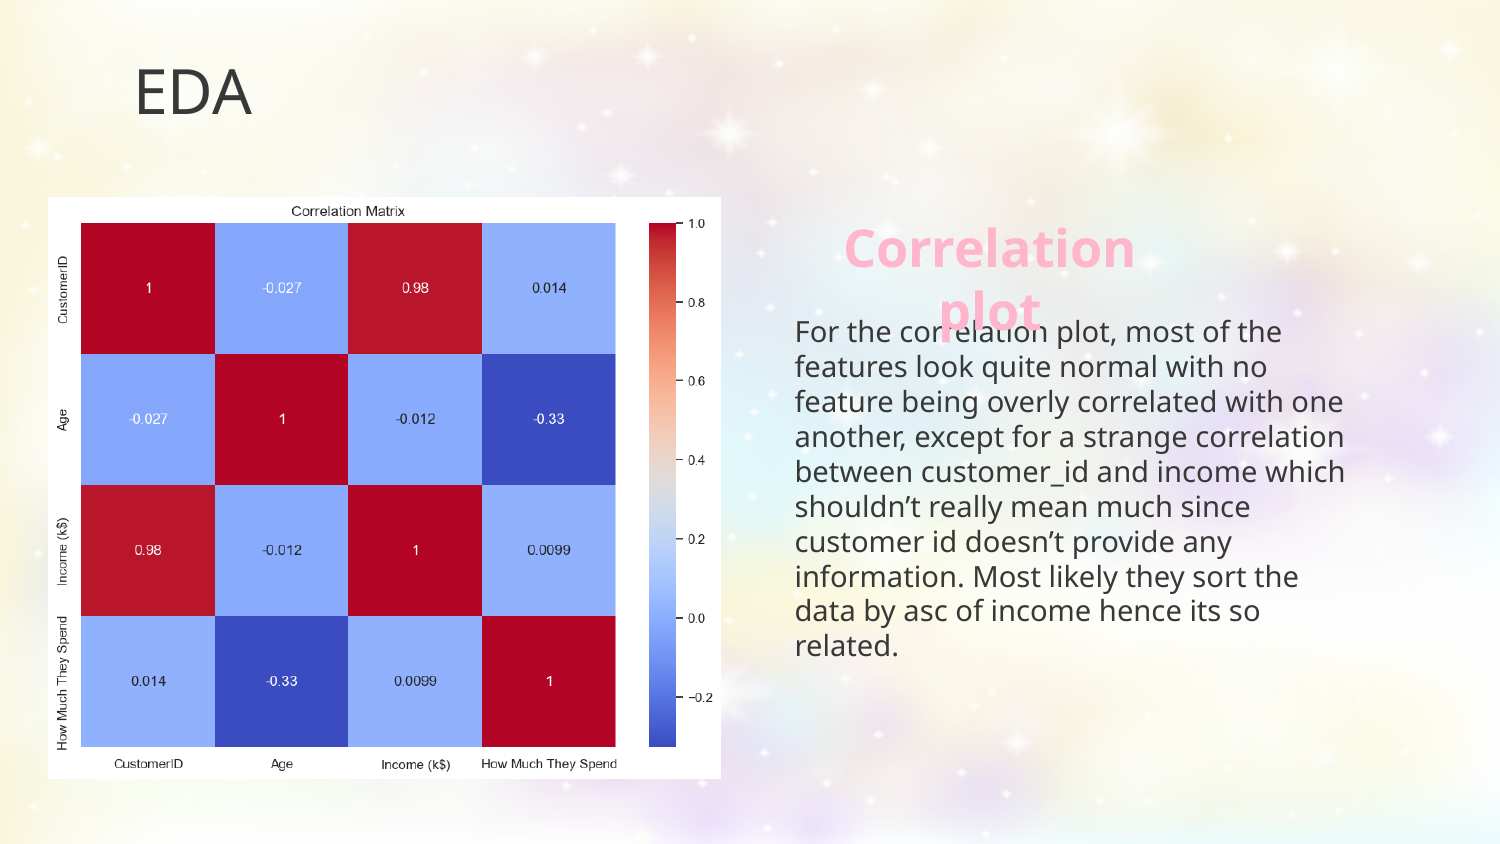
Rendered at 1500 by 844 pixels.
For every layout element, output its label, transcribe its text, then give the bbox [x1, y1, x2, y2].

title EDA [118, 36, 1382, 131]
subtitle For the correlation plot, most of the features look quite normal with no feature being overly correlated with one another, except for a strange correlation between customer_id and income which shouldn’t really mean much since customer id doesn’t provide any information. Most likely they sort the data by asc of income hence its so related. [779, 298, 1367, 737]
picture [0, 0, 1500, 844]
text_box Correlation plot [779, 208, 1201, 348]
